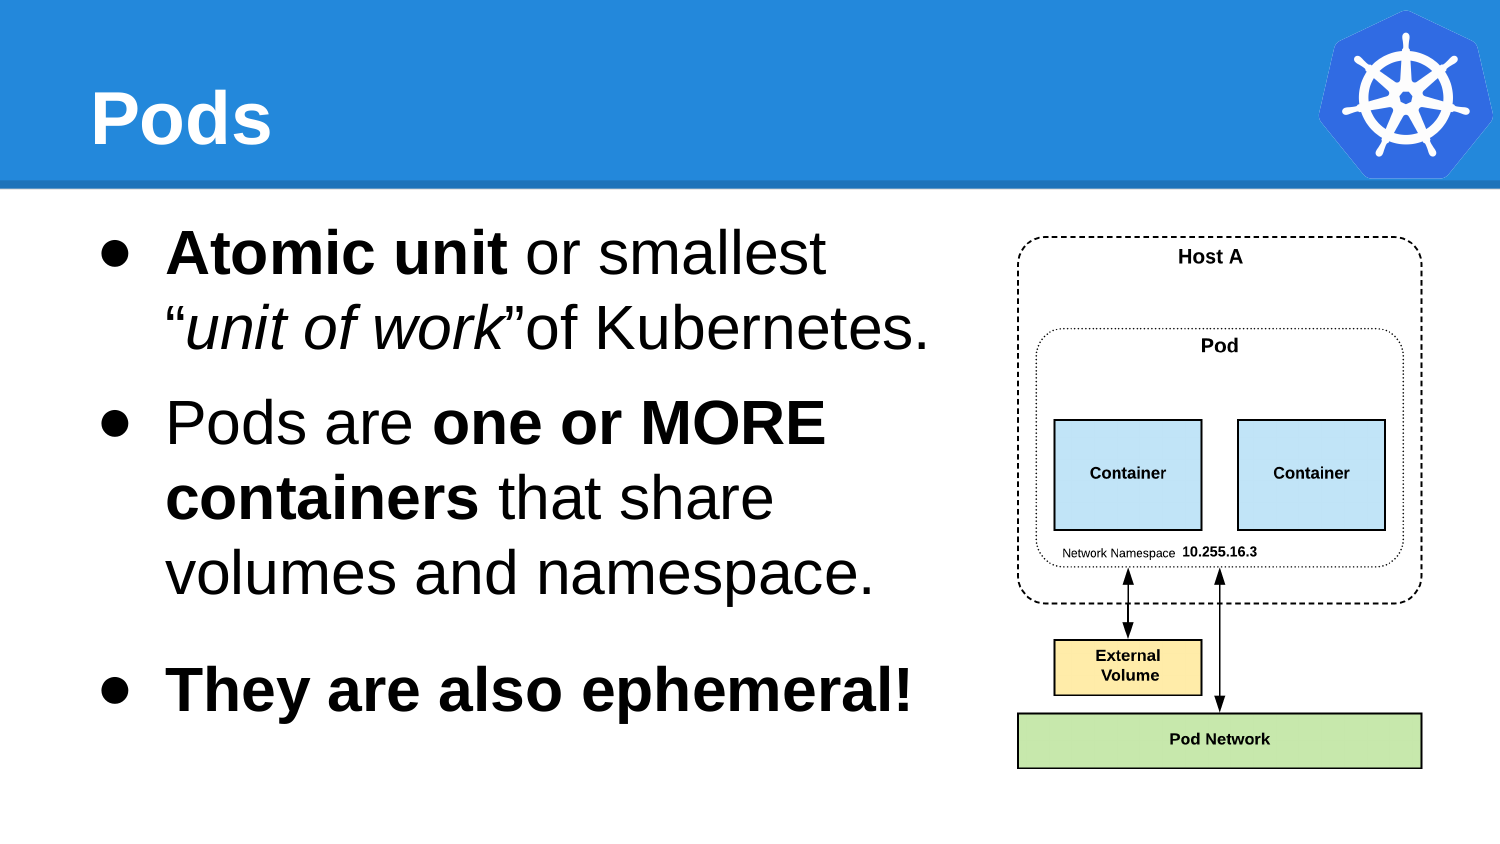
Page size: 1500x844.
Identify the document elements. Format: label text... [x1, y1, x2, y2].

picture [1318, 7, 1494, 182]
list Atomic unit or smallest “unit of work”of Kubernetes. Pods are one or MORE containers that share volumes and namespace. They are also ephemeral! [75, 196, 962, 808]
picture [980, 199, 1458, 806]
title Pods [75, 33, 1425, 175]
